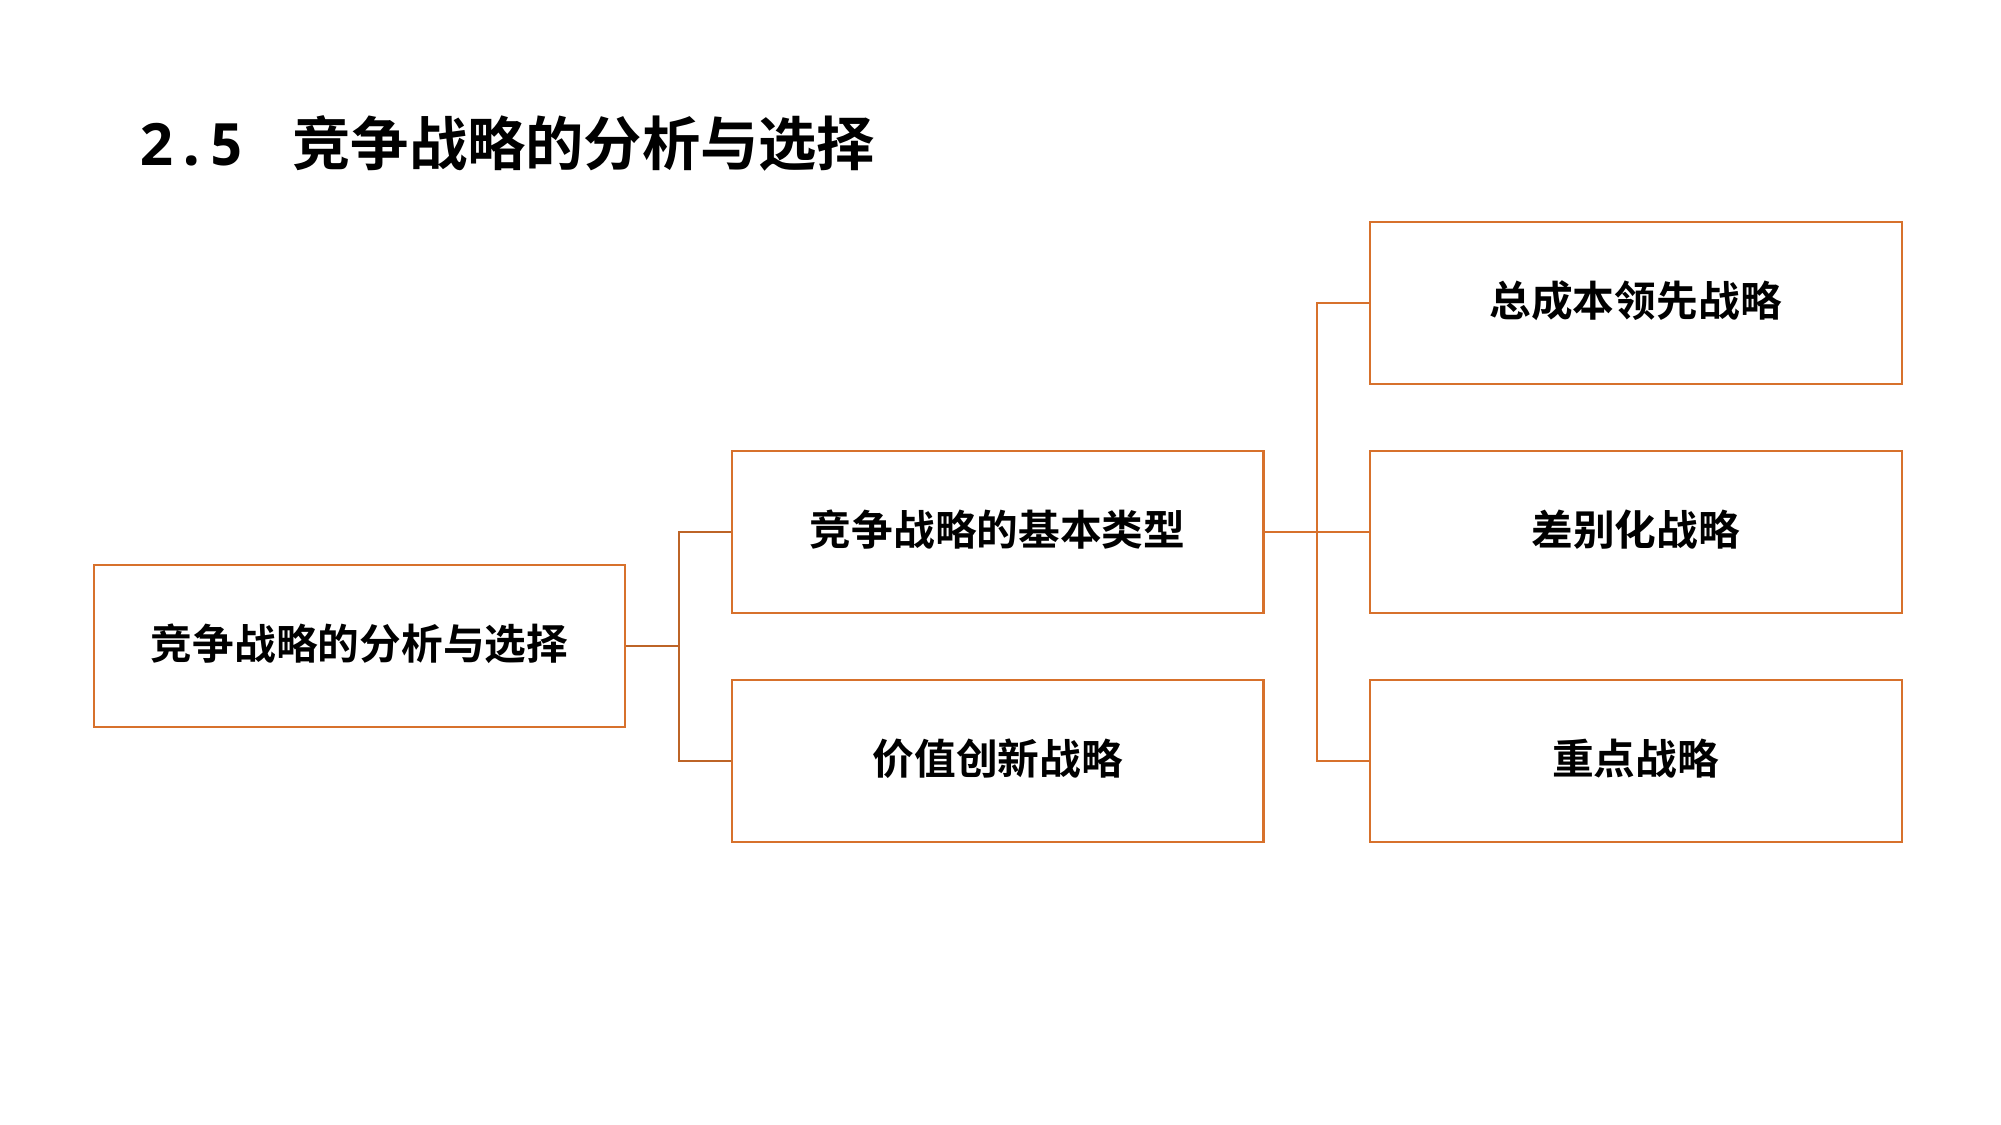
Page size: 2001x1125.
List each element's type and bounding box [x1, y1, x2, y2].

text_box [92, 98, 1903, 966]
